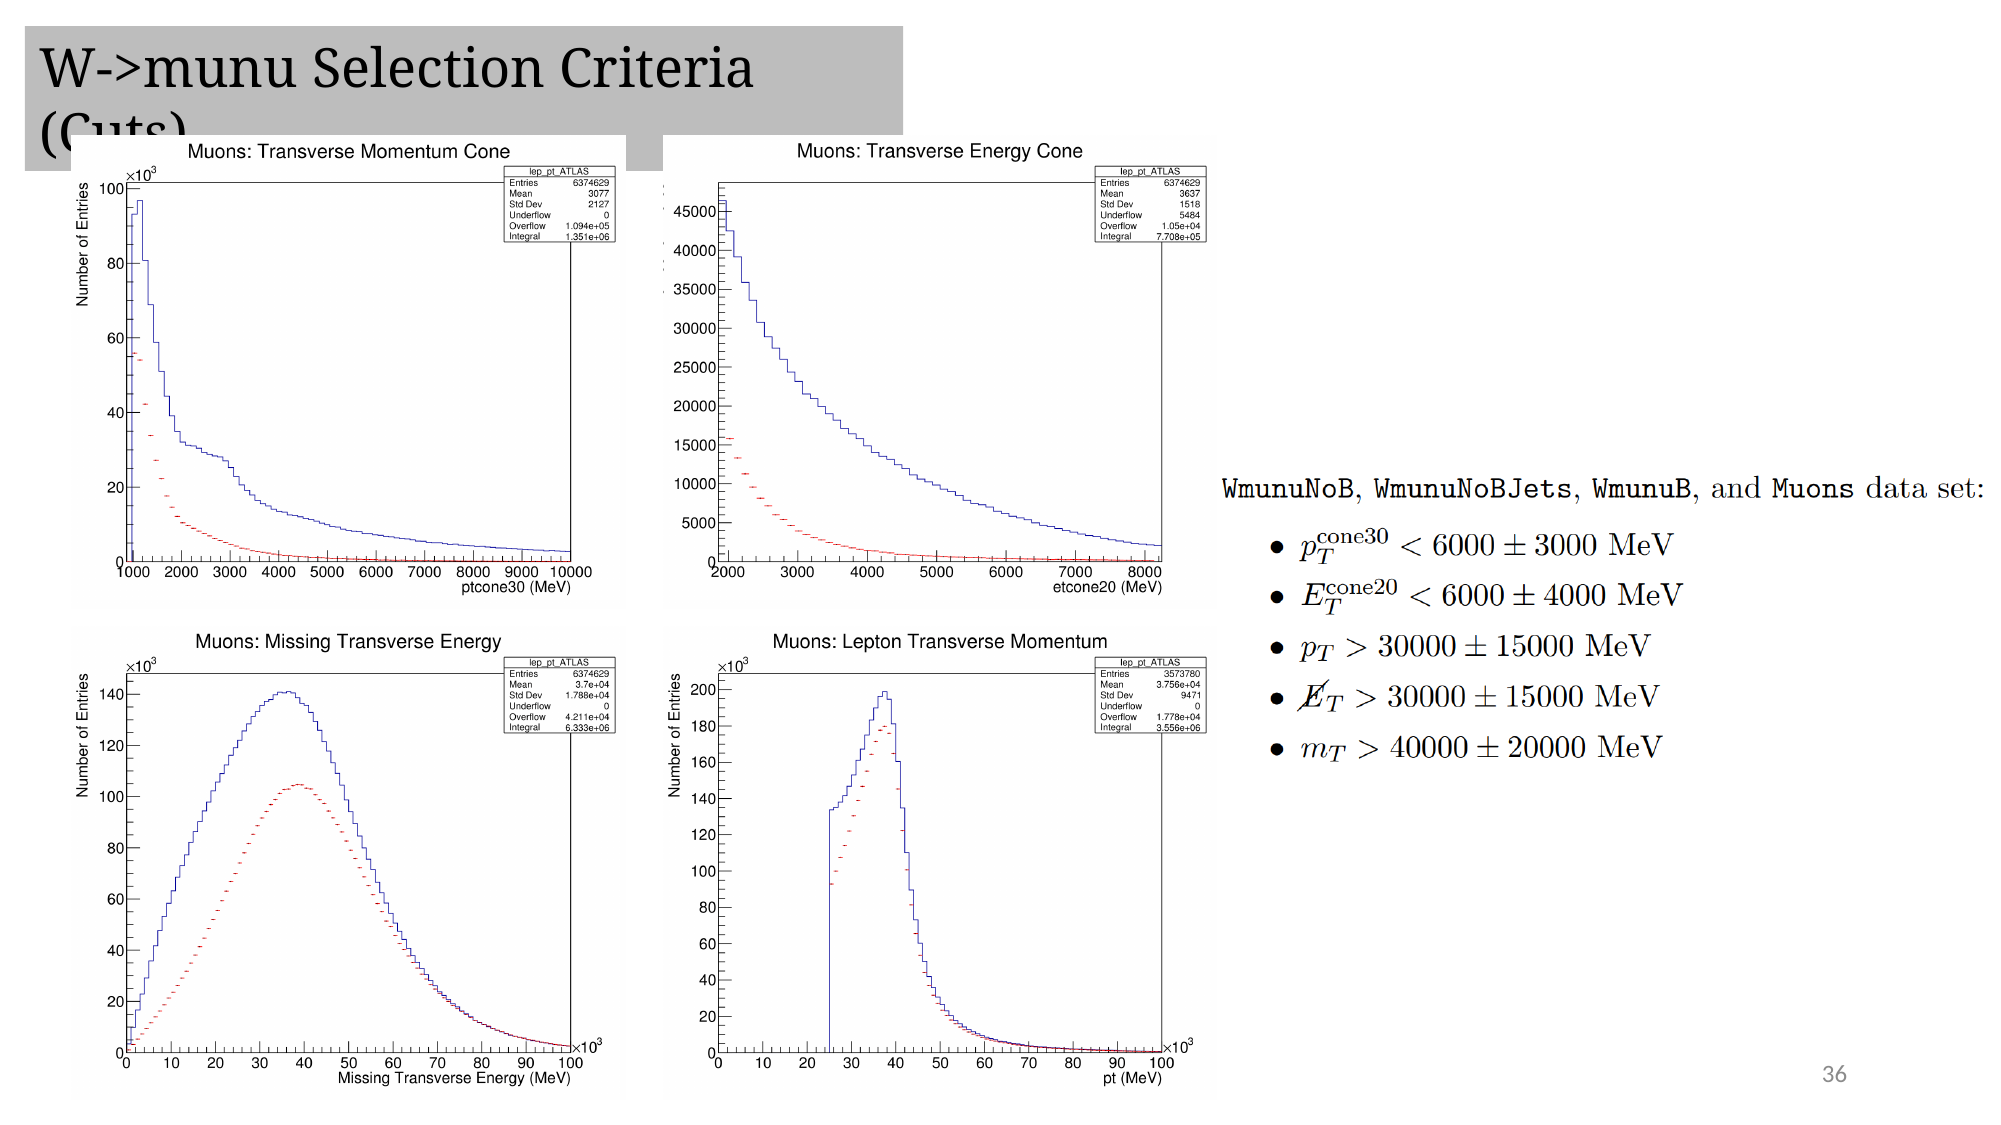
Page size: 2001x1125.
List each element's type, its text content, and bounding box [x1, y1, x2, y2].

picture [662, 135, 2001, 1100]
slide_number 36 [1412, 1042, 1863, 1103]
text_box W->munu Selection Criteria (Cuts) [24, 26, 904, 171]
picture [71, 626, 626, 1100]
picture [71, 135, 626, 609]
